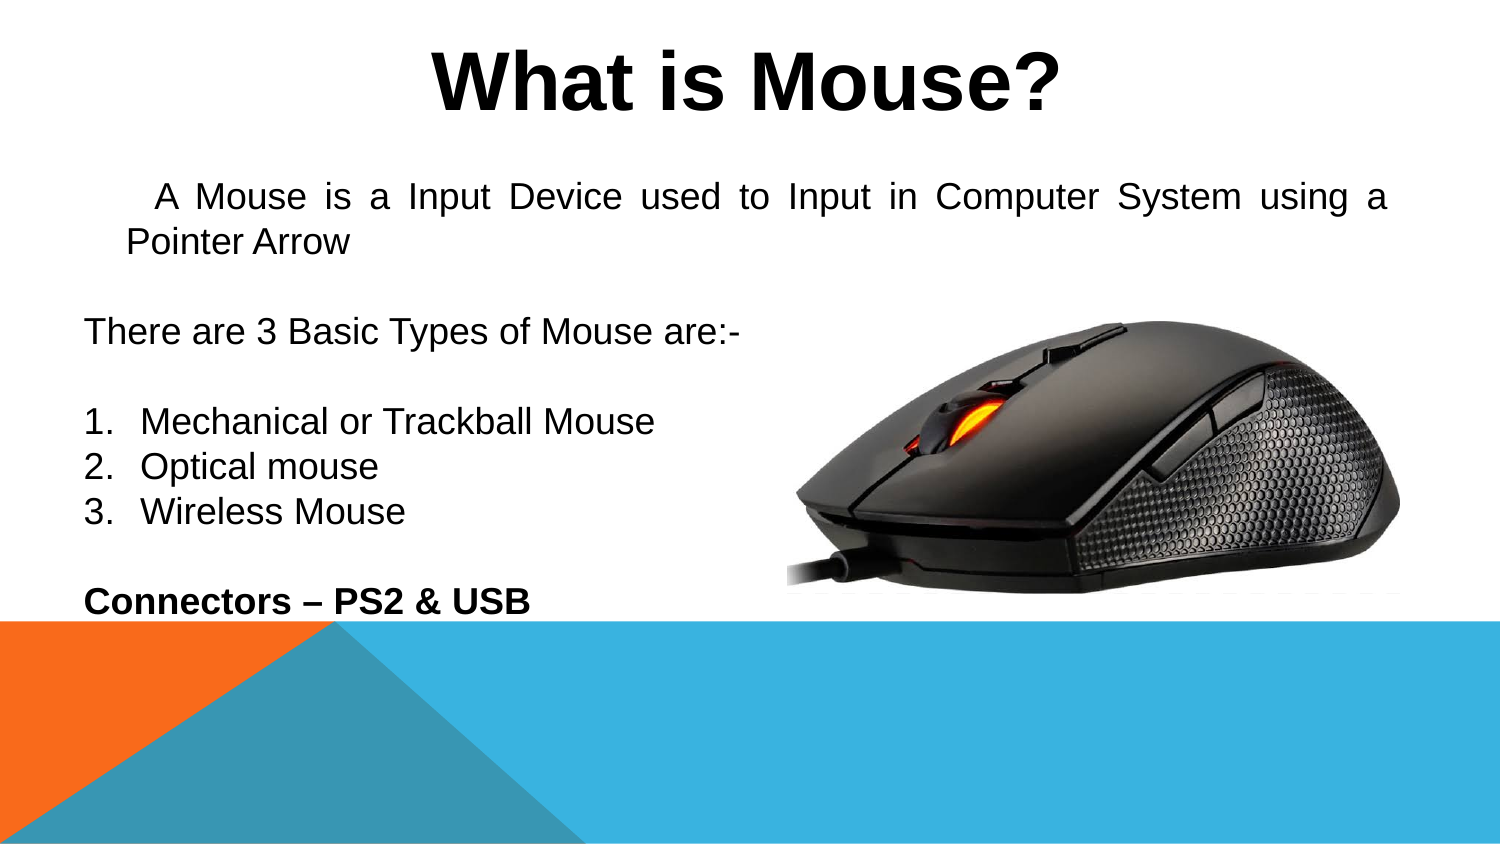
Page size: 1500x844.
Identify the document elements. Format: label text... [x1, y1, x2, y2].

picture [787, 321, 1401, 594]
text_box What is Mouse? A Mouse is a Input Device used to Input in Computer System using a Pointer Arrow There are 3 Basic Types of Mouse are:- Mechanical or Trackball Mouse Optical mouse Wireless Mouse Connectors – PS2 & USB [52, 19, 1440, 630]
